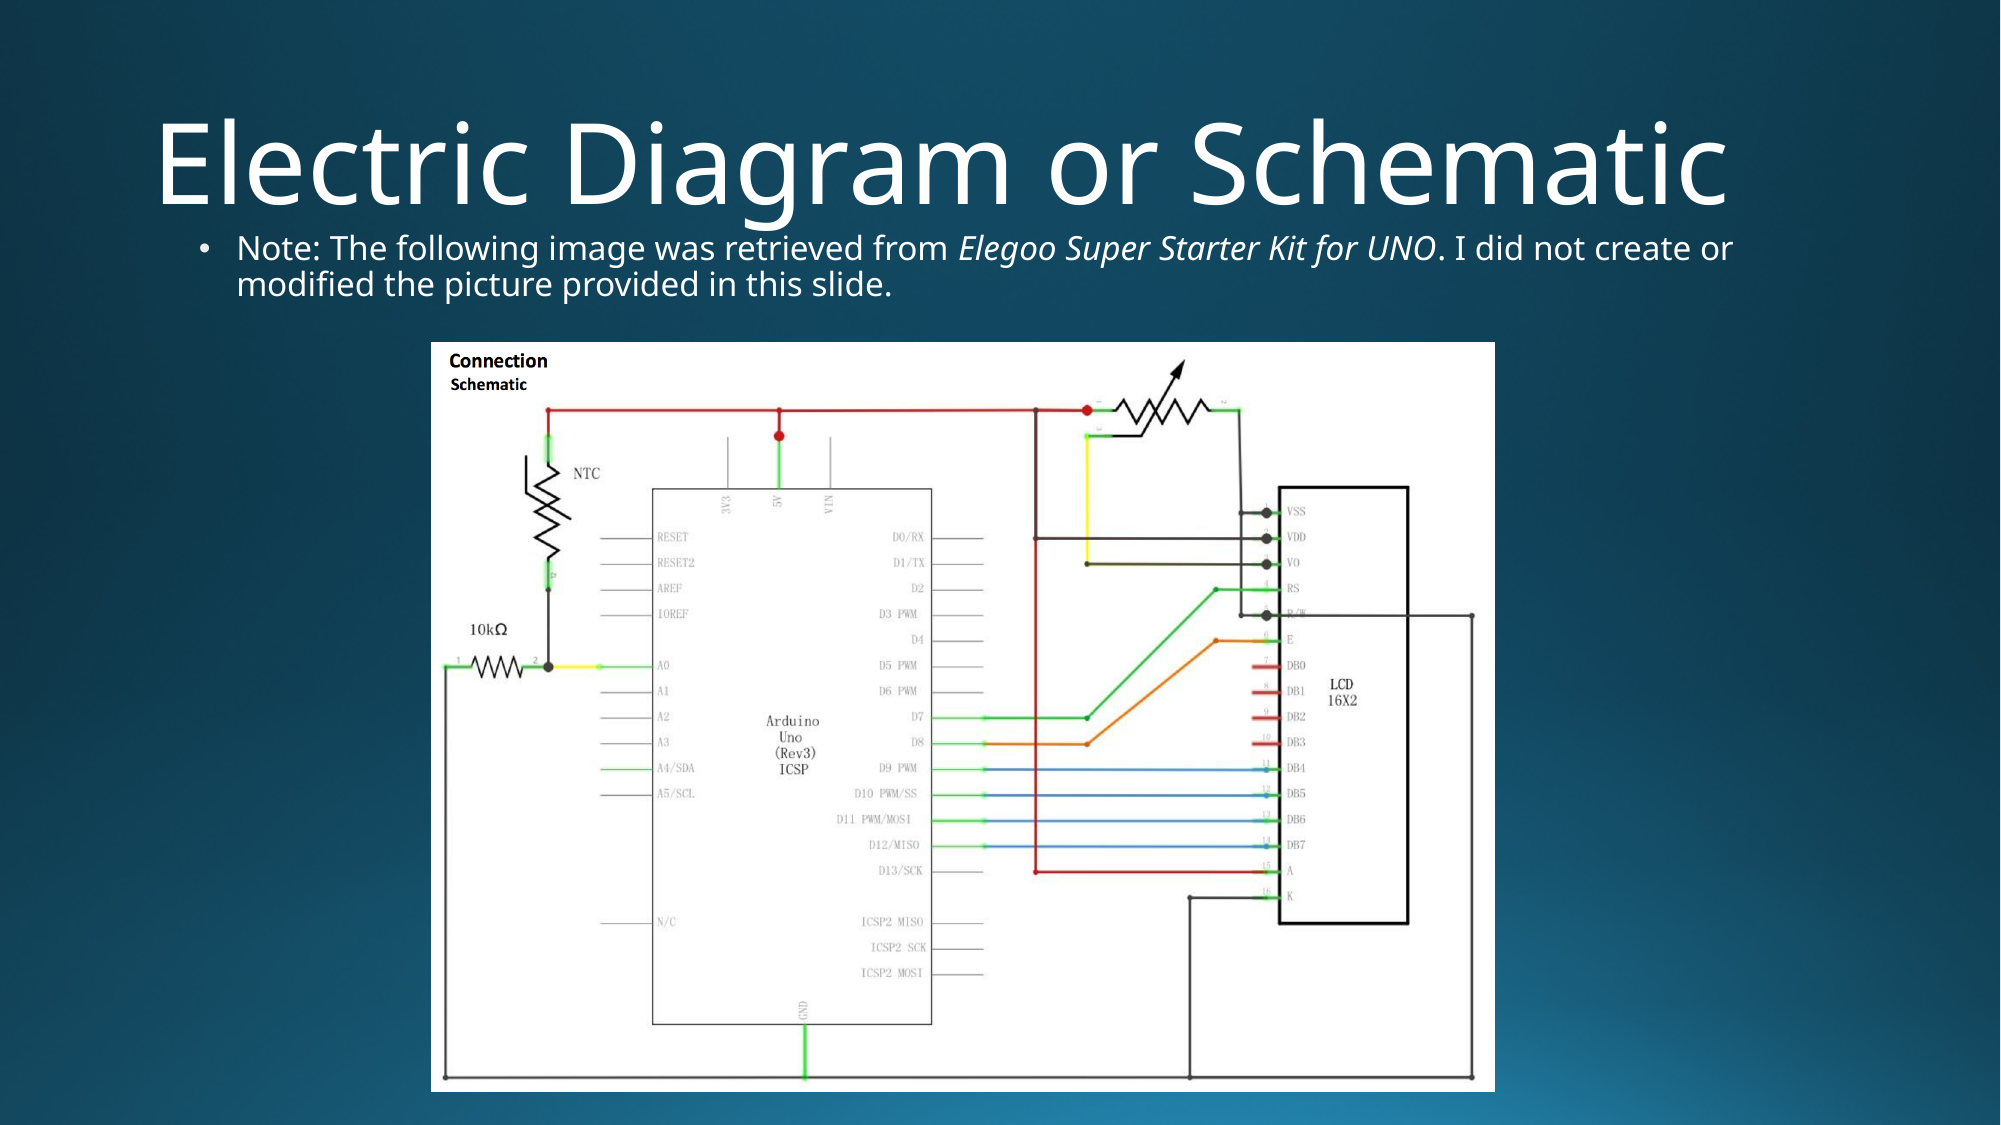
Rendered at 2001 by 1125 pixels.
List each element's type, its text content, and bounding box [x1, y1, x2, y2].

list Note: The following image was retrieved from Elegoo Super Starter Kit for UNO. I did not create or modified the picture provided in this slide. [183, 224, 1863, 939]
picture [0, 0, 2001, 1125]
title Electric Diagram or Schematic [137, 59, 1863, 278]
